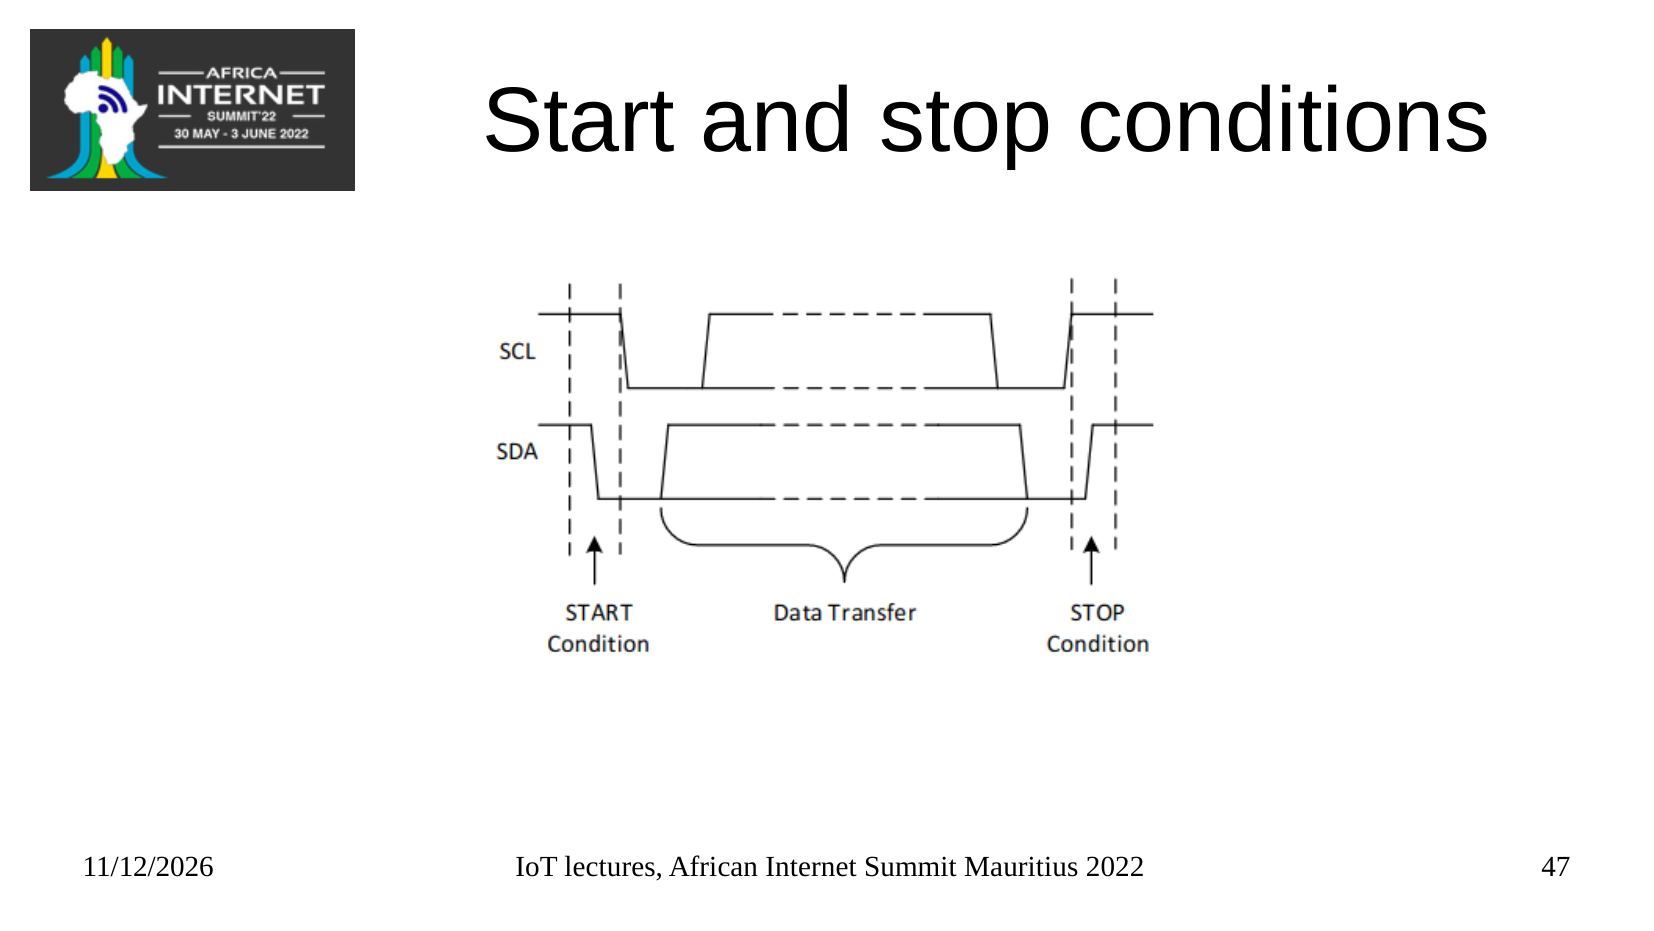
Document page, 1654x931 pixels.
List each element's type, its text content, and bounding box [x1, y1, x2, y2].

picture [472, 270, 1214, 664]
picture [30, 29, 355, 191]
slide_number 47 [1185, 847, 1571, 912]
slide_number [82, 847, 468, 912]
title Start and stop conditions [403, 37, 1571, 193]
footer IoT lectures, African Internet Summit Mauritius 2022 [509, 847, 1152, 912]
